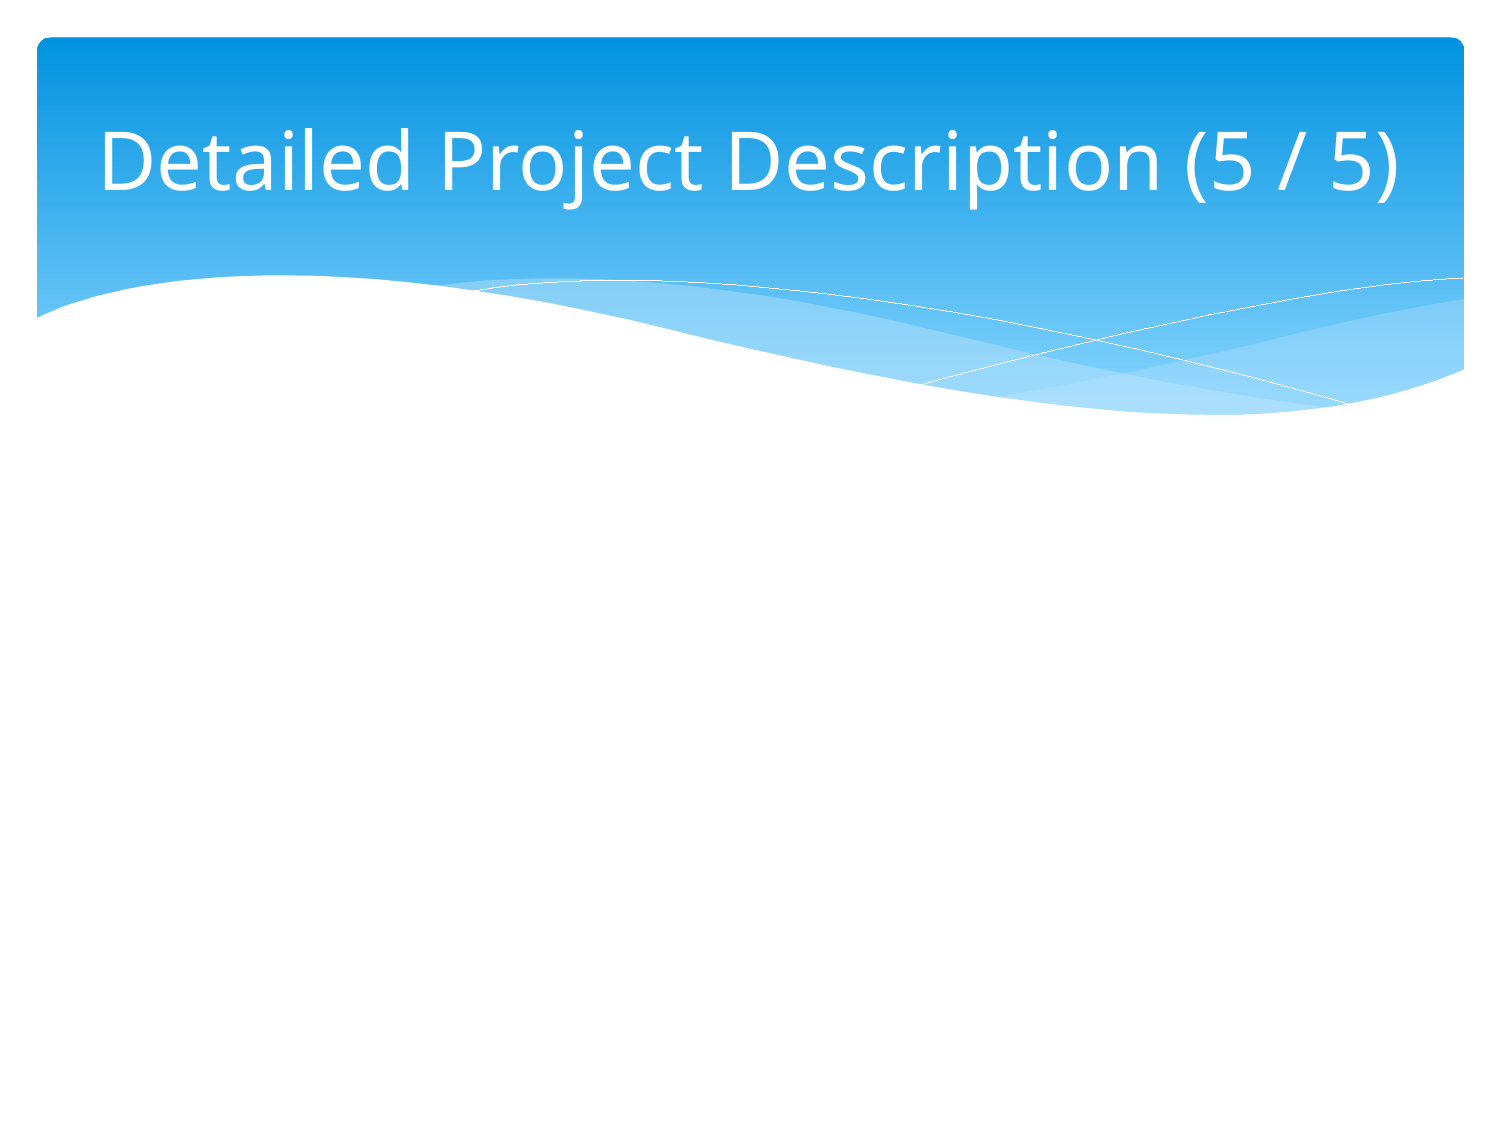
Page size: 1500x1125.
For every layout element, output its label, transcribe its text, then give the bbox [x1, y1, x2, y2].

title Detailed Project Description (5 / 5) [75, 55, 1425, 261]
